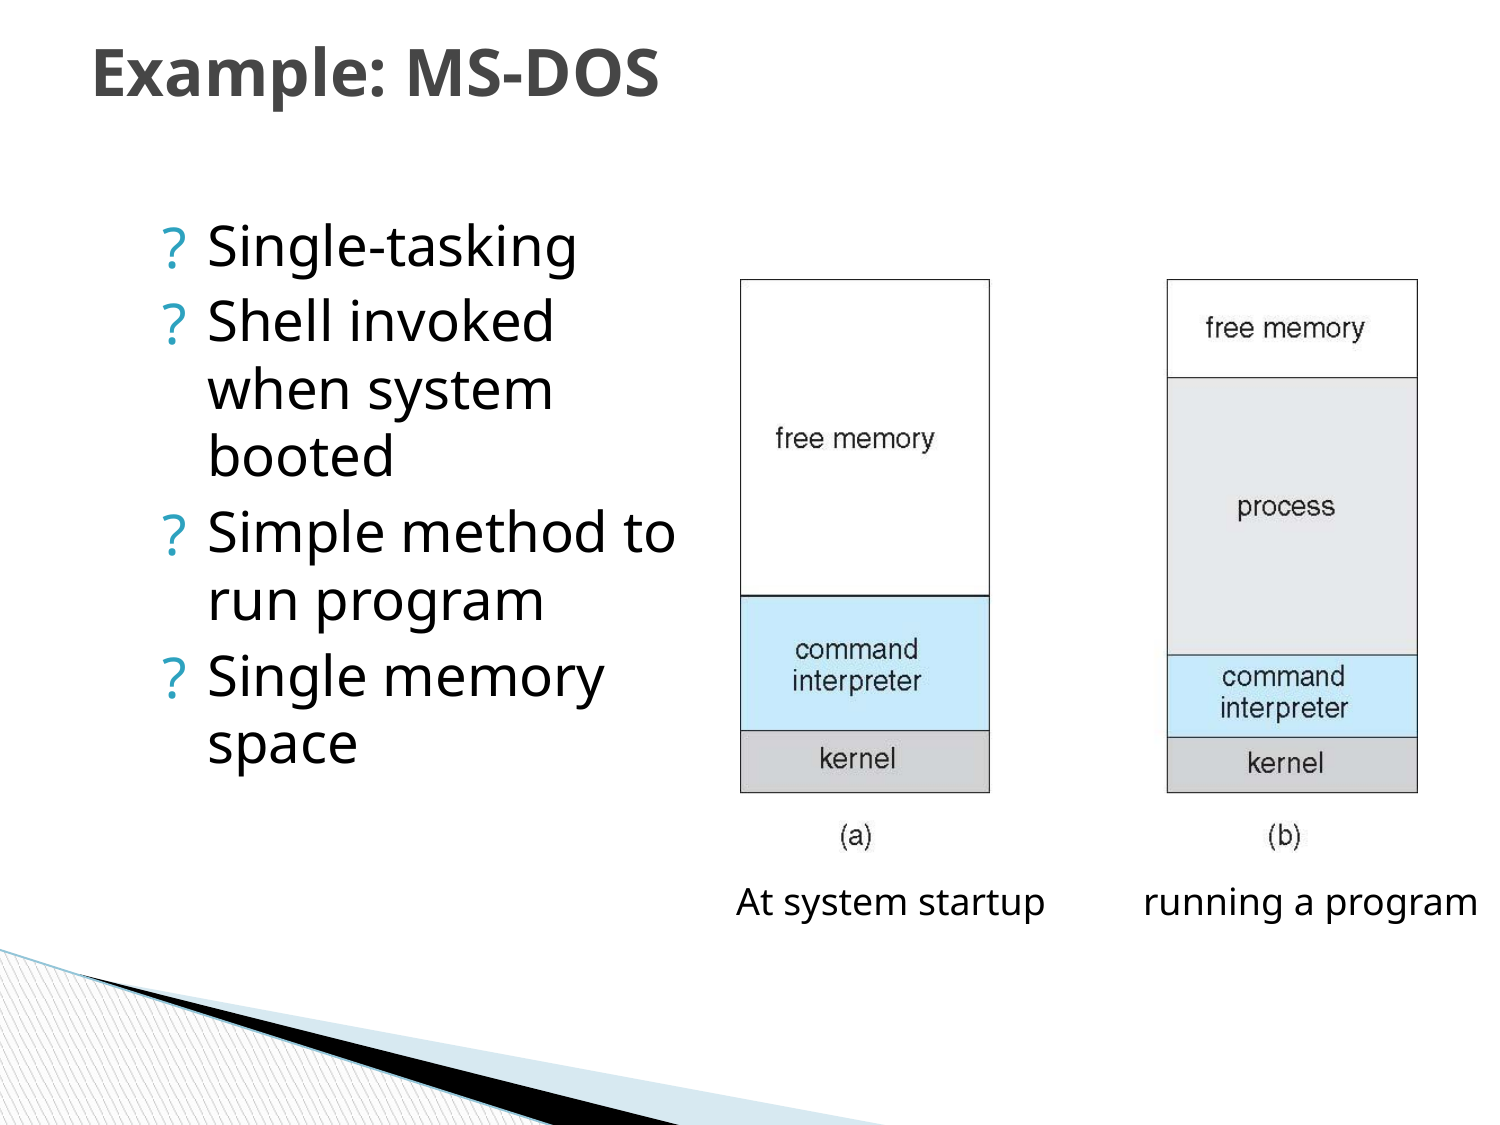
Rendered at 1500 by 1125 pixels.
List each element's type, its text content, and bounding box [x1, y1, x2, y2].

text_box At system startup running a program [721, 870, 1500, 995]
title Example: MS-DOS [75, 23, 1425, 118]
list Single-tasking Shell invoked when system booted Simple method to run program Single memory space [132, 202, 711, 956]
picture [740, 279, 1418, 853]
